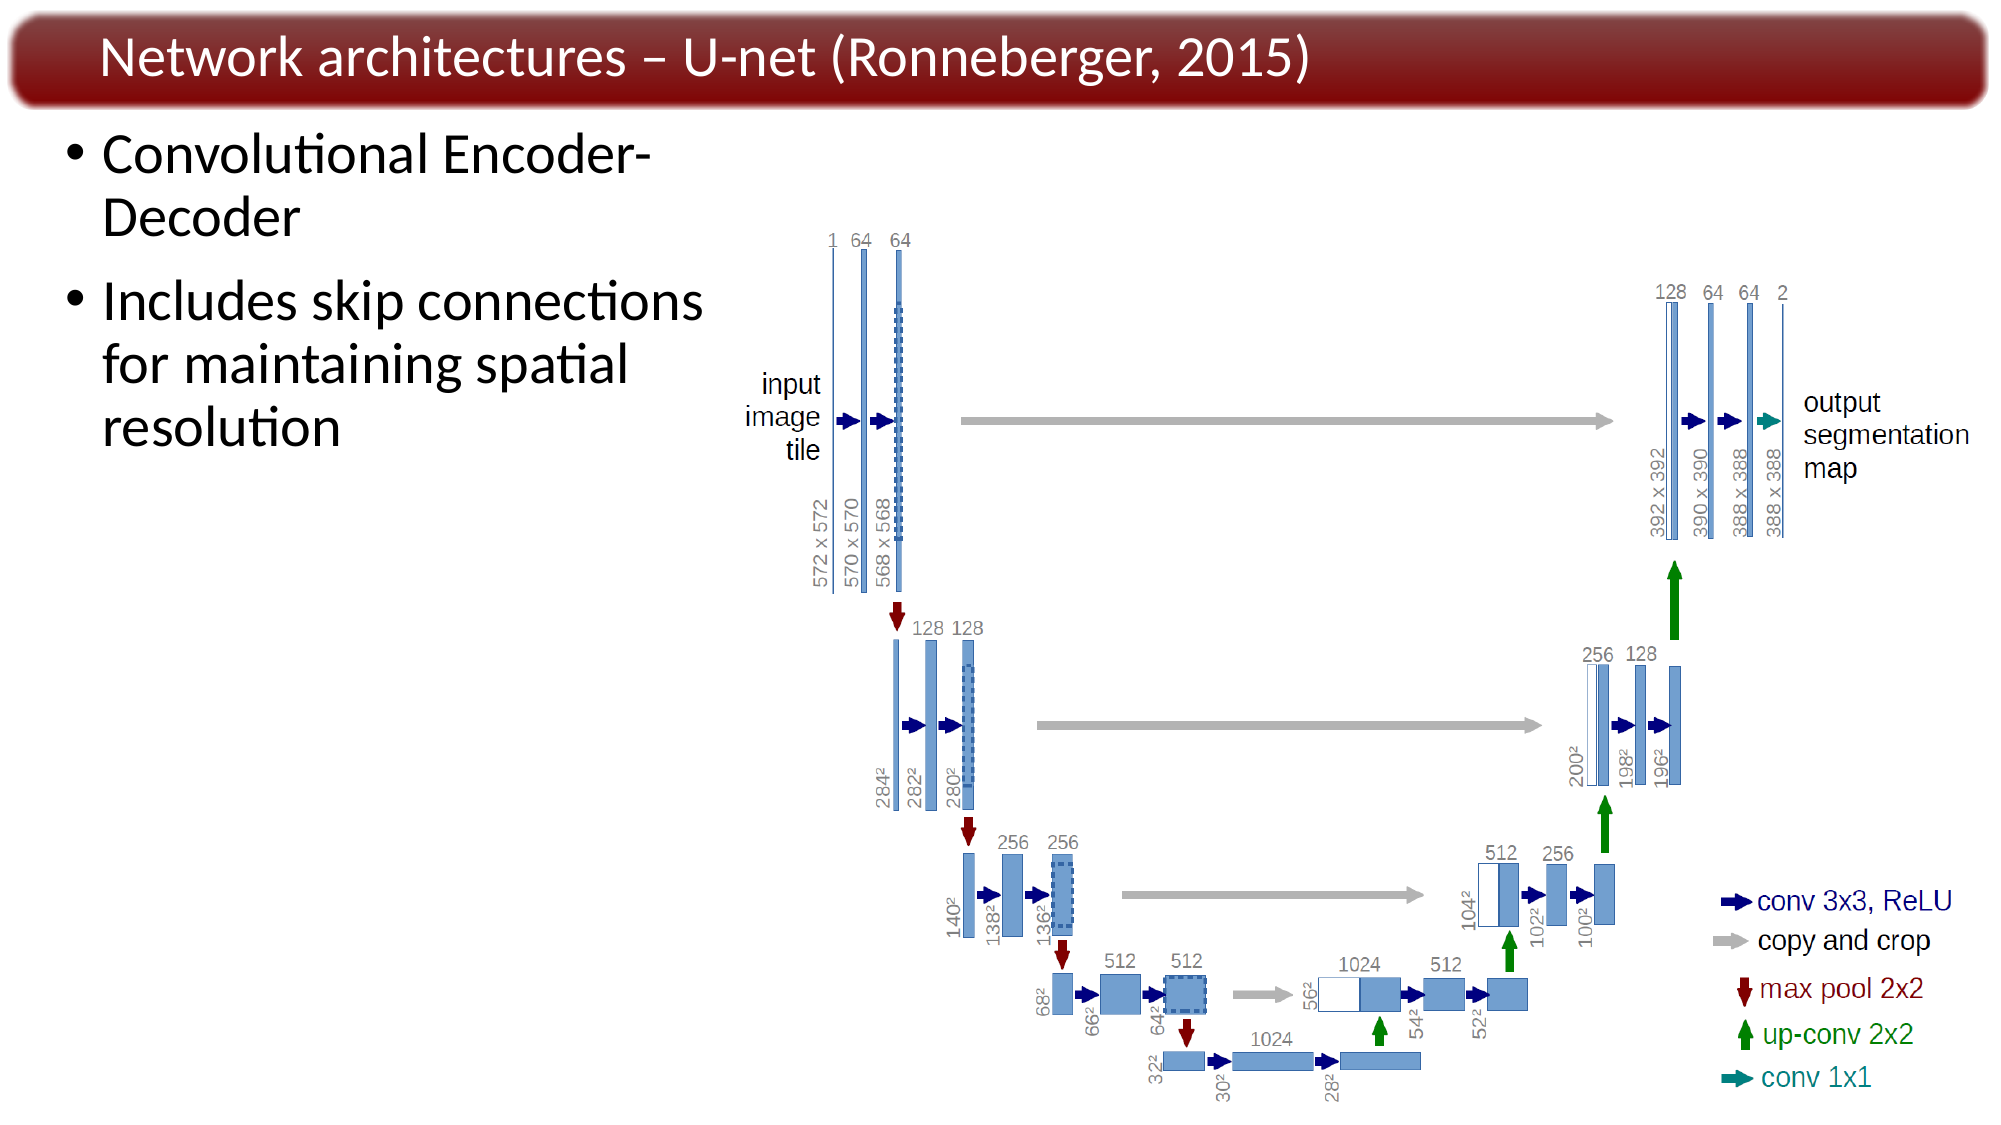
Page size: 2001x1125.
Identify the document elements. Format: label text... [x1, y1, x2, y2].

picture [730, 222, 1979, 1113]
list Convolutional Encoder-Decoder Includes skip connections for maintaining spatial resolution [50, 115, 735, 1091]
list Network architectures – U-net (Ronneberger, 2015) [99, 16, 1965, 100]
